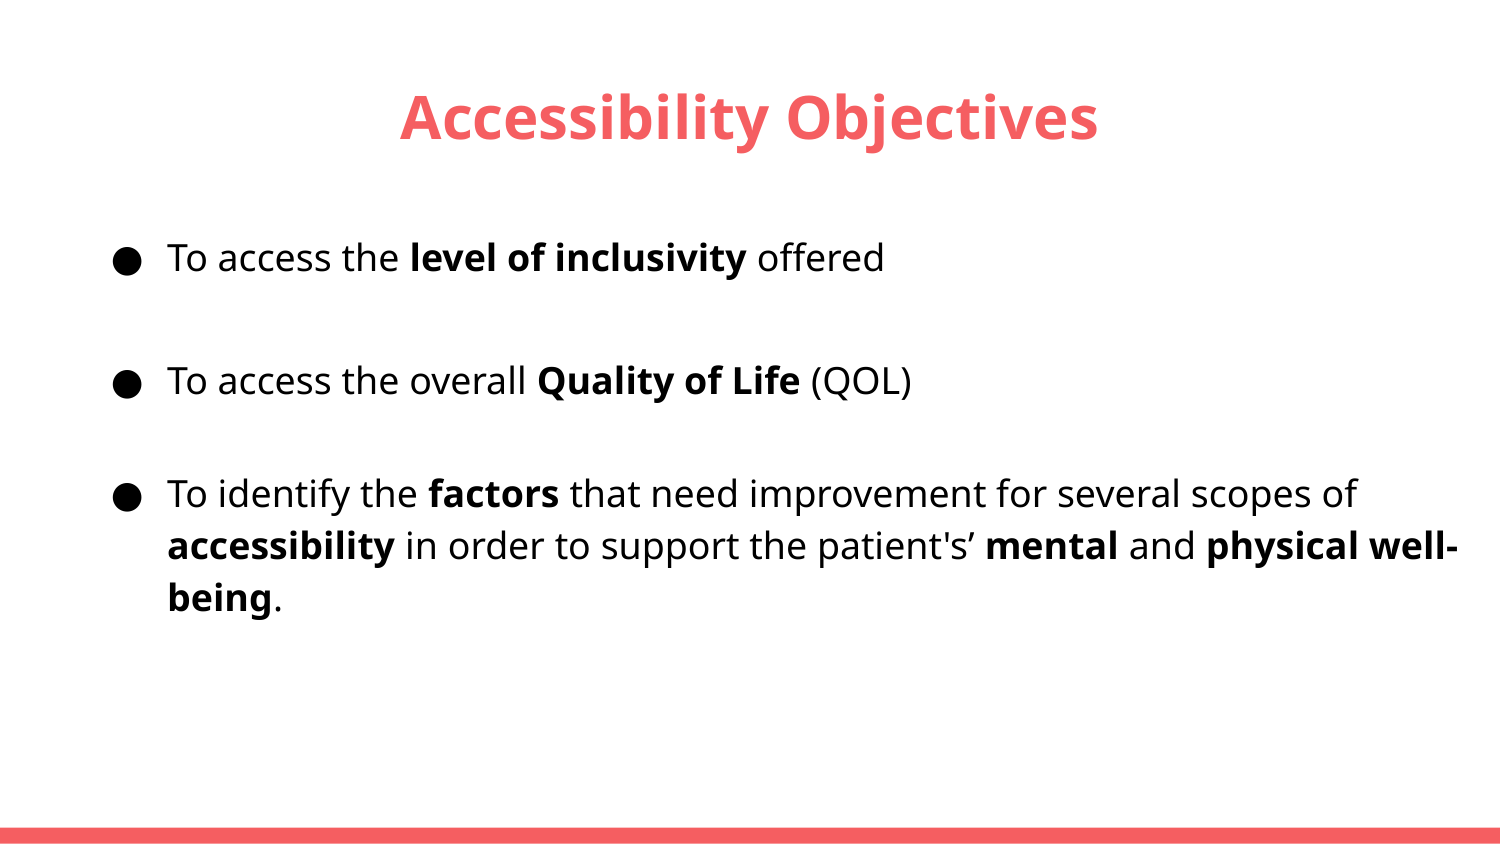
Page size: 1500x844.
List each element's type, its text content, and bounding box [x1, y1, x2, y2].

title Accessibility Objectives [51, 64, 1449, 167]
list To access the level of inclusivity offered To access the overall Quality of Life (QOL) To identify the factors that need improvement for several scopes of accessibility in order to support the patient's’ mental and physical well-being. [77, 224, 1475, 705]
